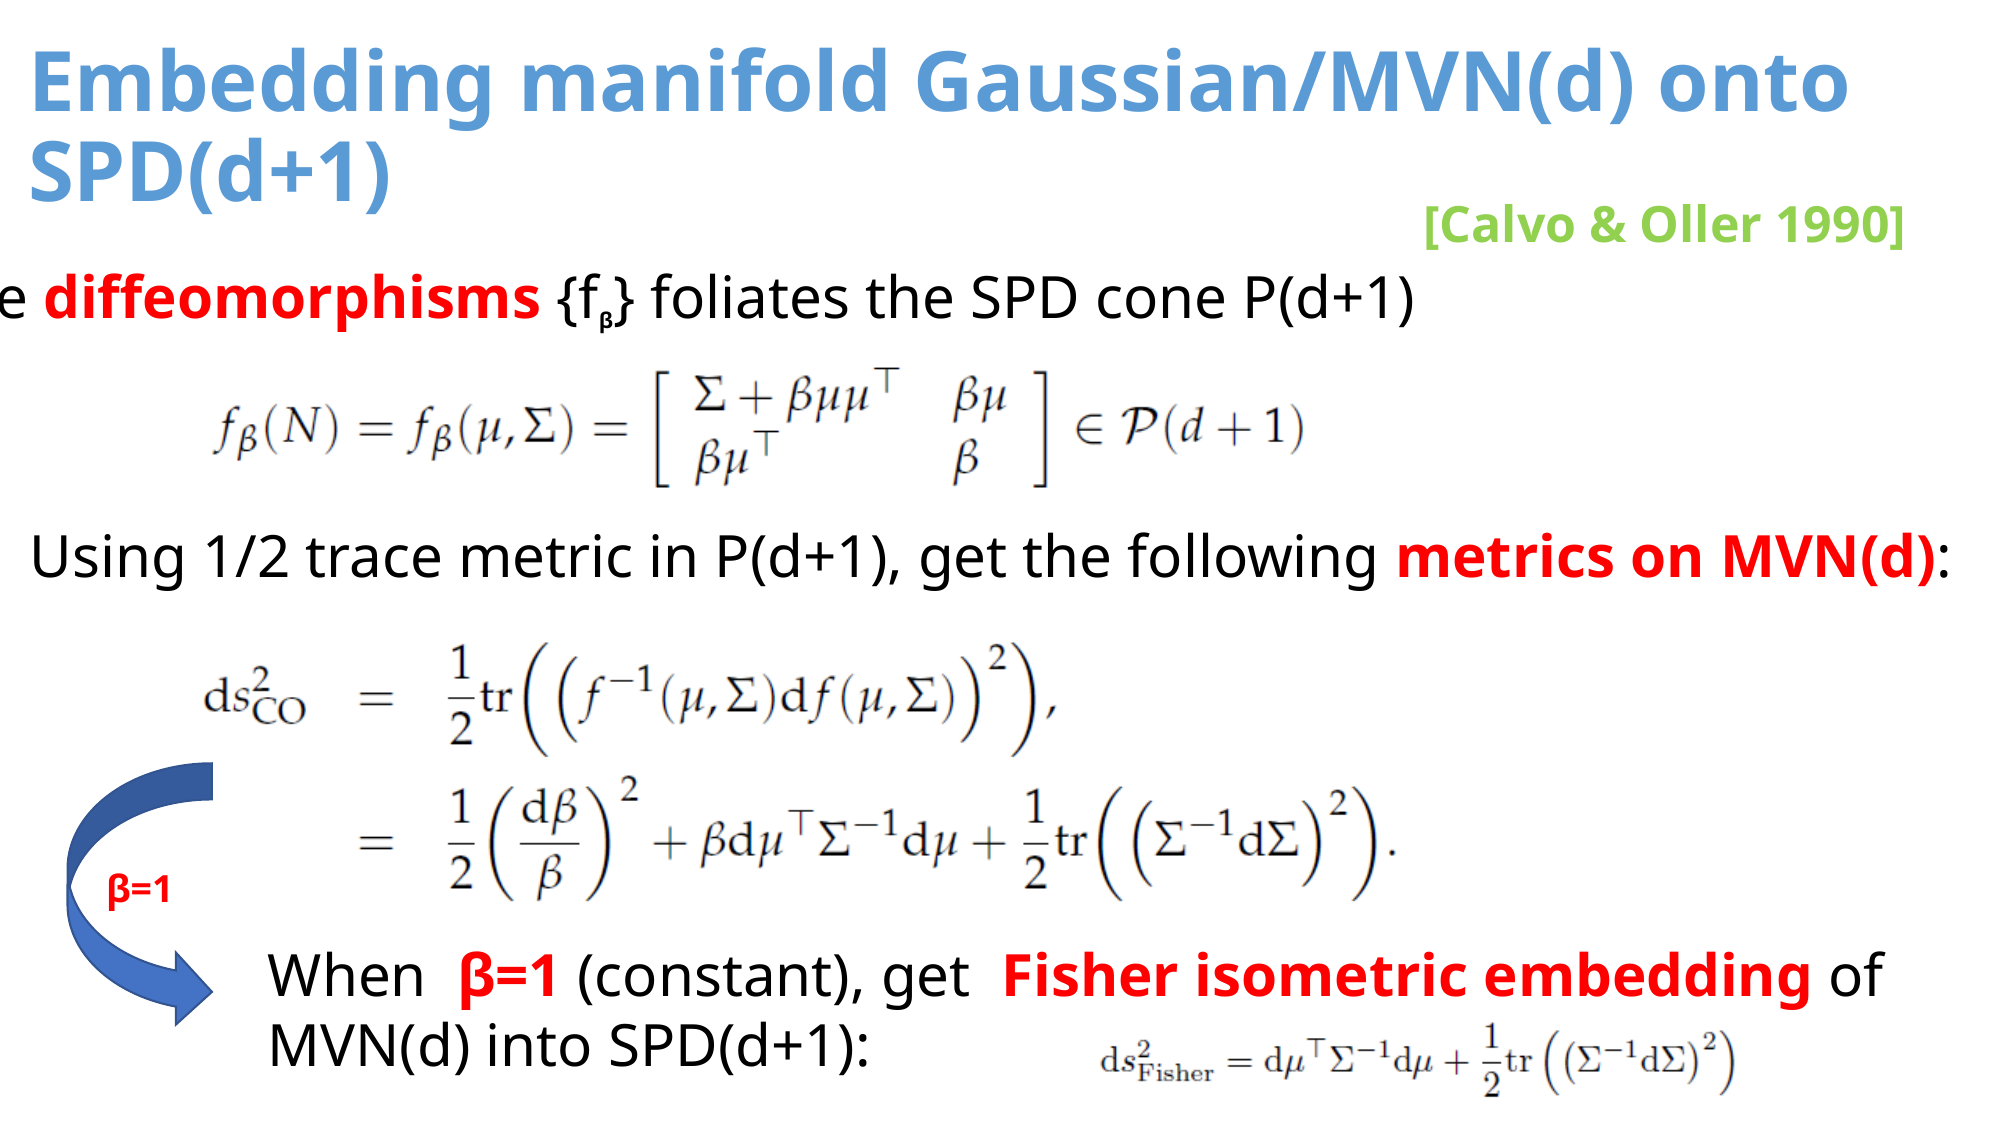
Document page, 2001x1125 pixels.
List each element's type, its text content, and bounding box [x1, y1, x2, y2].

text_box [66, 766, 214, 1027]
title Embedding manifold Gaussian/MVN(d) onto SPD(d+1) [13, 20, 2000, 238]
picture [191, 338, 1306, 513]
text_box The diffeomorphisms {fβ} foliates the SPD cone P(d+1) [0, 252, 1431, 340]
picture [170, 613, 1413, 931]
text_box When β=1 (constant), get Fisher isometric embedding of MVN(d) into SPD(d+1): [253, 930, 2000, 1086]
text_box β=1 [91, 857, 170, 918]
picture [1079, 1007, 1747, 1105]
text_box [Calvo & Oller 1990] [1408, 184, 1921, 260]
text_box Using 1/2 trace metric in P(d+1), get the following metrics on MVN(d): [15, 512, 1967, 597]
